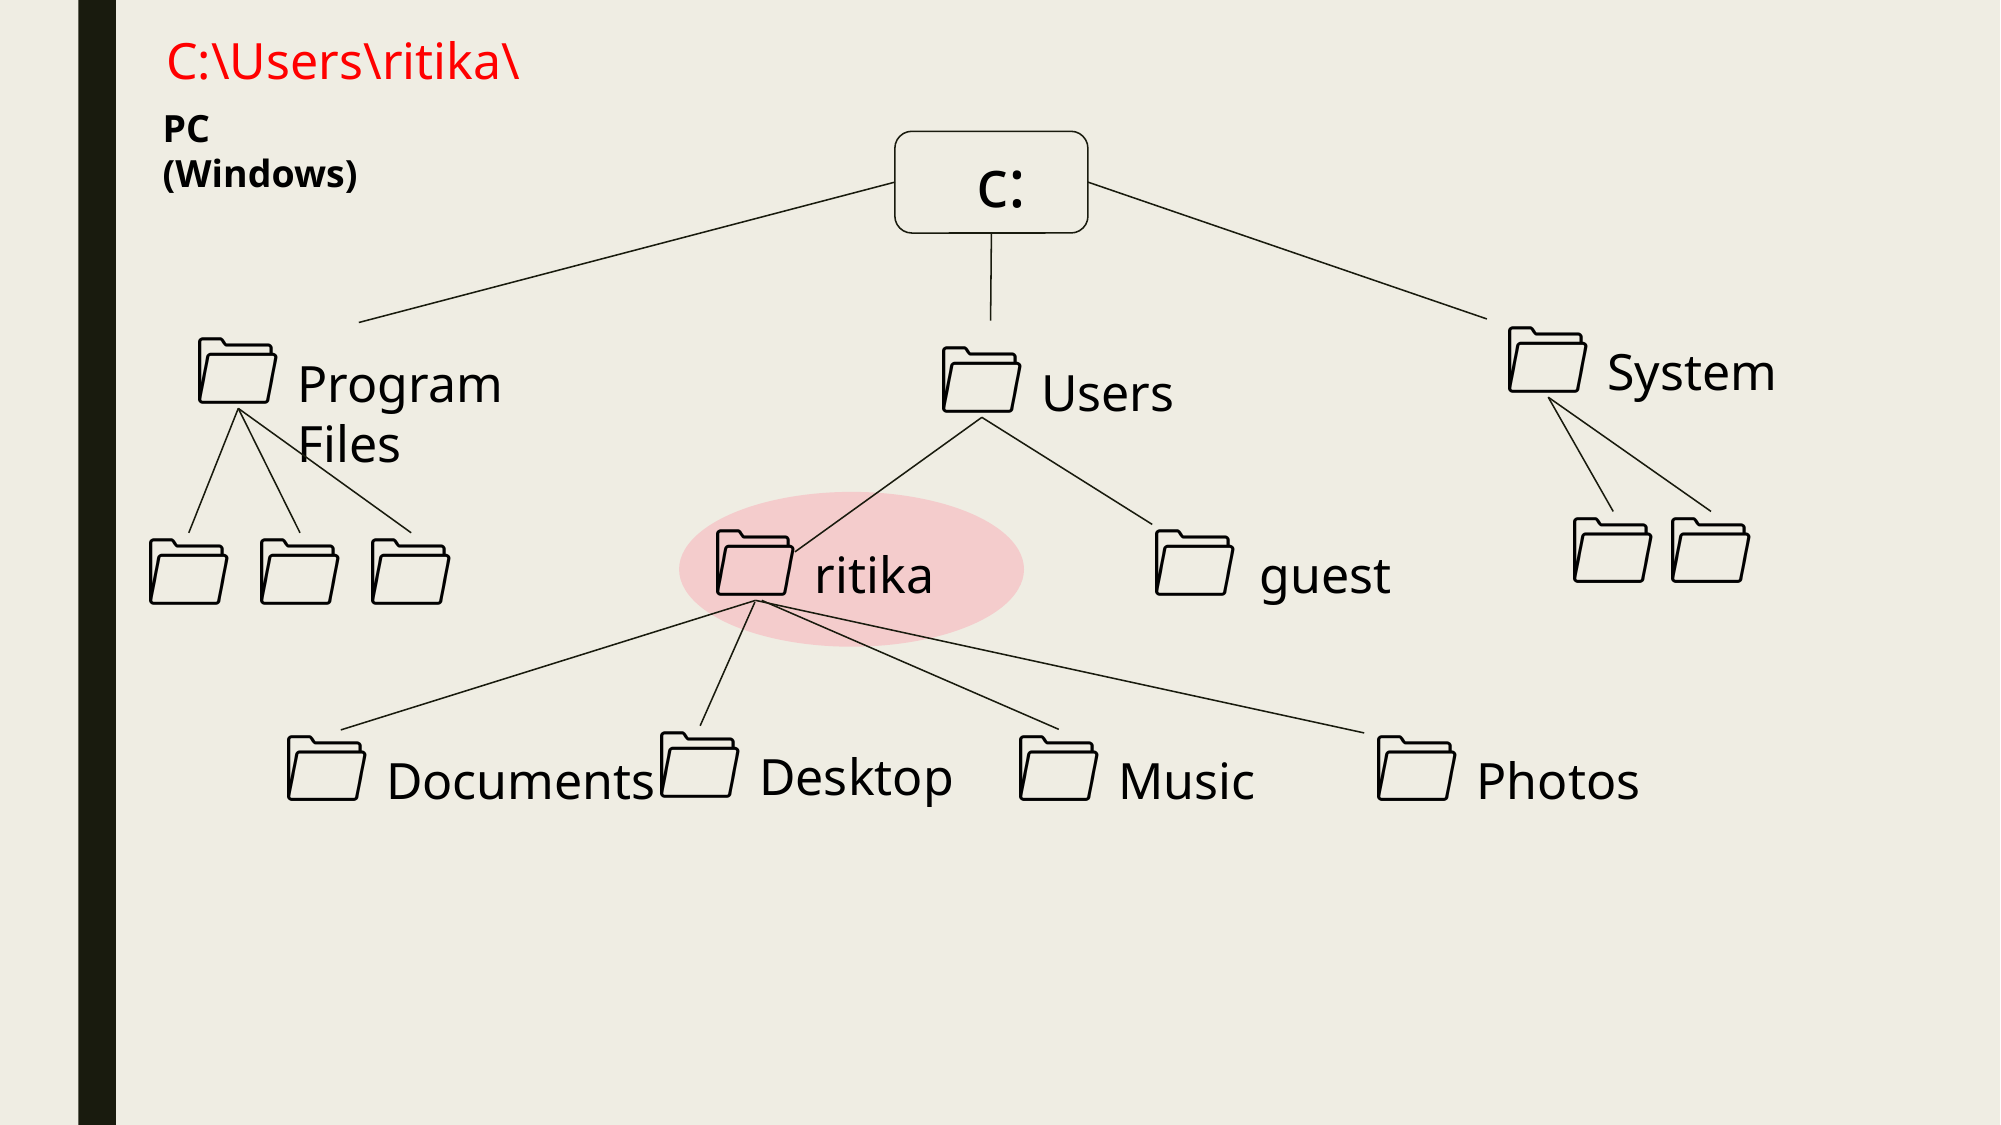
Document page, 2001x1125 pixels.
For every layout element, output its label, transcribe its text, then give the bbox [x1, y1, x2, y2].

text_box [1548, 397, 1712, 512]
text_box c: [956, 120, 1070, 177]
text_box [794, 417, 982, 552]
picture [1573, 512, 1653, 588]
picture [1508, 320, 1588, 398]
picture [1377, 729, 1457, 806]
text_box C:\Users\ritika\ [146, 9, 2000, 66]
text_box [358, 182, 895, 323]
text_box guest [1239, 523, 1569, 580]
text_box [700, 602, 755, 726]
text_box Desktop [740, 730, 1019, 782]
text_box [894, 131, 1088, 234]
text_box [1087, 182, 1487, 319]
text_box [679, 496, 794, 600]
picture [660, 730, 740, 803]
text_box System [1588, 320, 1916, 377]
text_box Music [1099, 729, 1377, 786]
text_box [340, 600, 755, 730]
text_box Photos [1457, 729, 1786, 786]
picture [287, 729, 367, 806]
picture [371, 532, 451, 600]
picture [1019, 733, 1099, 806]
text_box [755, 600, 1365, 733]
picture [1671, 511, 1751, 588]
text_box Program Files [278, 331, 607, 389]
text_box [188, 408, 238, 533]
picture [149, 532, 229, 610]
text_box Users [1022, 340, 1350, 398]
picture [1155, 523, 1235, 600]
picture [942, 340, 1022, 417]
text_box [238, 408, 412, 533]
text_box PC (Windows) [147, 97, 408, 203]
text_box [795, 580, 1023, 600]
picture [198, 331, 278, 408]
picture [716, 523, 795, 600]
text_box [981, 417, 1153, 525]
text_box ritika [795, 525, 1124, 580]
picture [260, 533, 340, 610]
text_box Documents [367, 730, 660, 786]
